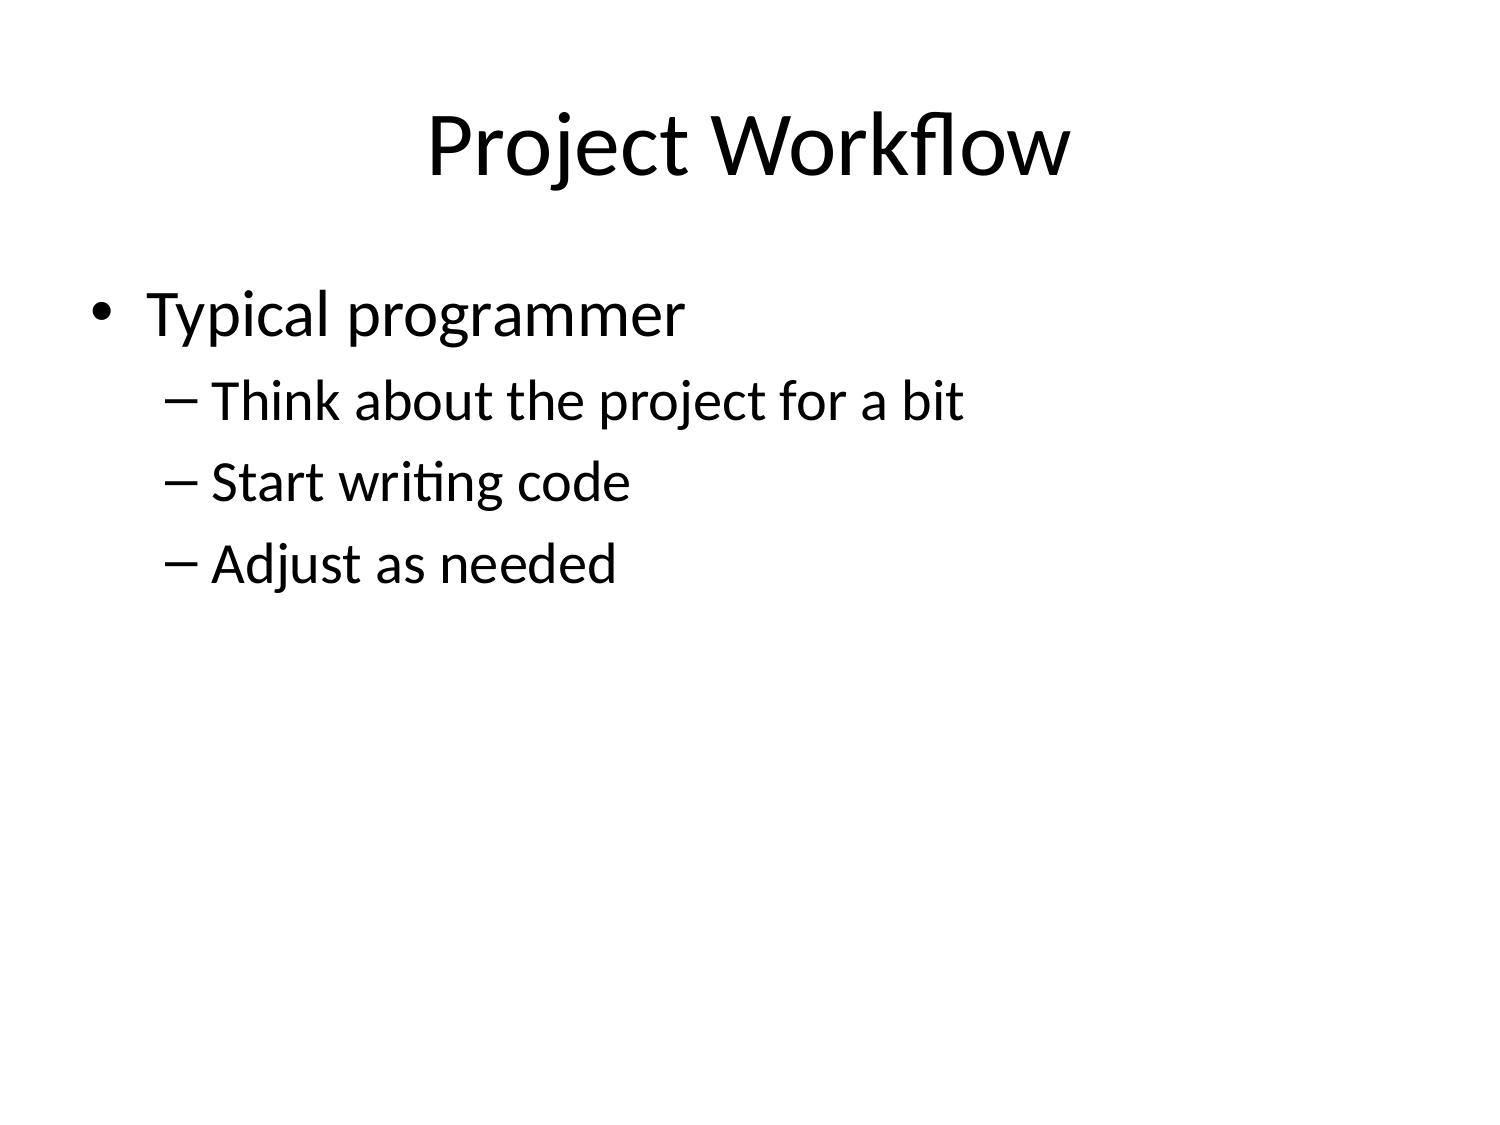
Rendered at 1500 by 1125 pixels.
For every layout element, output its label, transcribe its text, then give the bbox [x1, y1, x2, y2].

title Project Workflow [75, 45, 1425, 233]
list Typical programmer Think about the project for a bit Start writing code Adjust as needed [75, 262, 1425, 1005]
